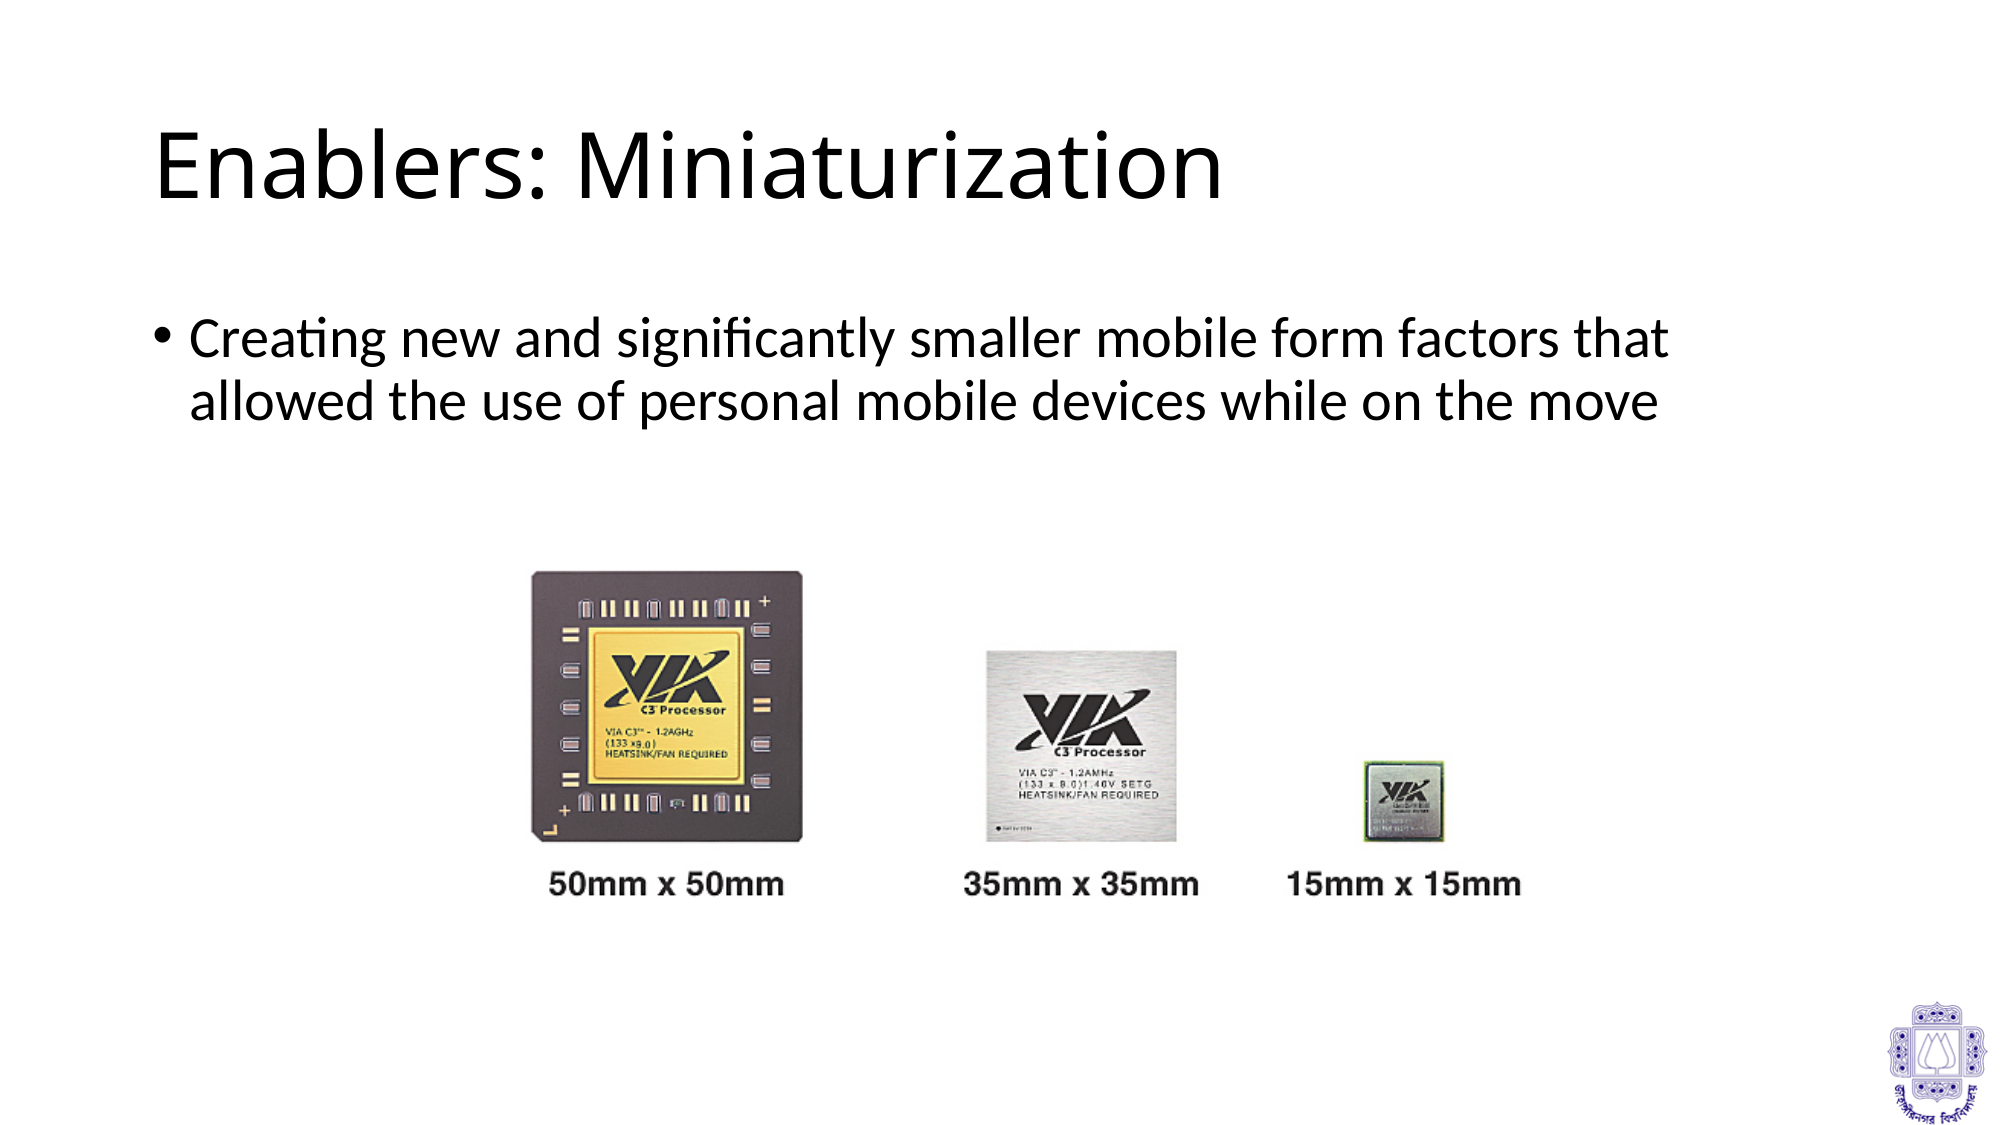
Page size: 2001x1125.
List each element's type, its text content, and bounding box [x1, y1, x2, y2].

picture [1887, 1001, 1988, 1125]
title Enablers: Miniaturization [137, 59, 1863, 278]
list Creating new and significantly smaller mobile form factors that allowed the use of personal mobile devices while on the move [137, 299, 1863, 1014]
picture [513, 556, 1543, 917]
